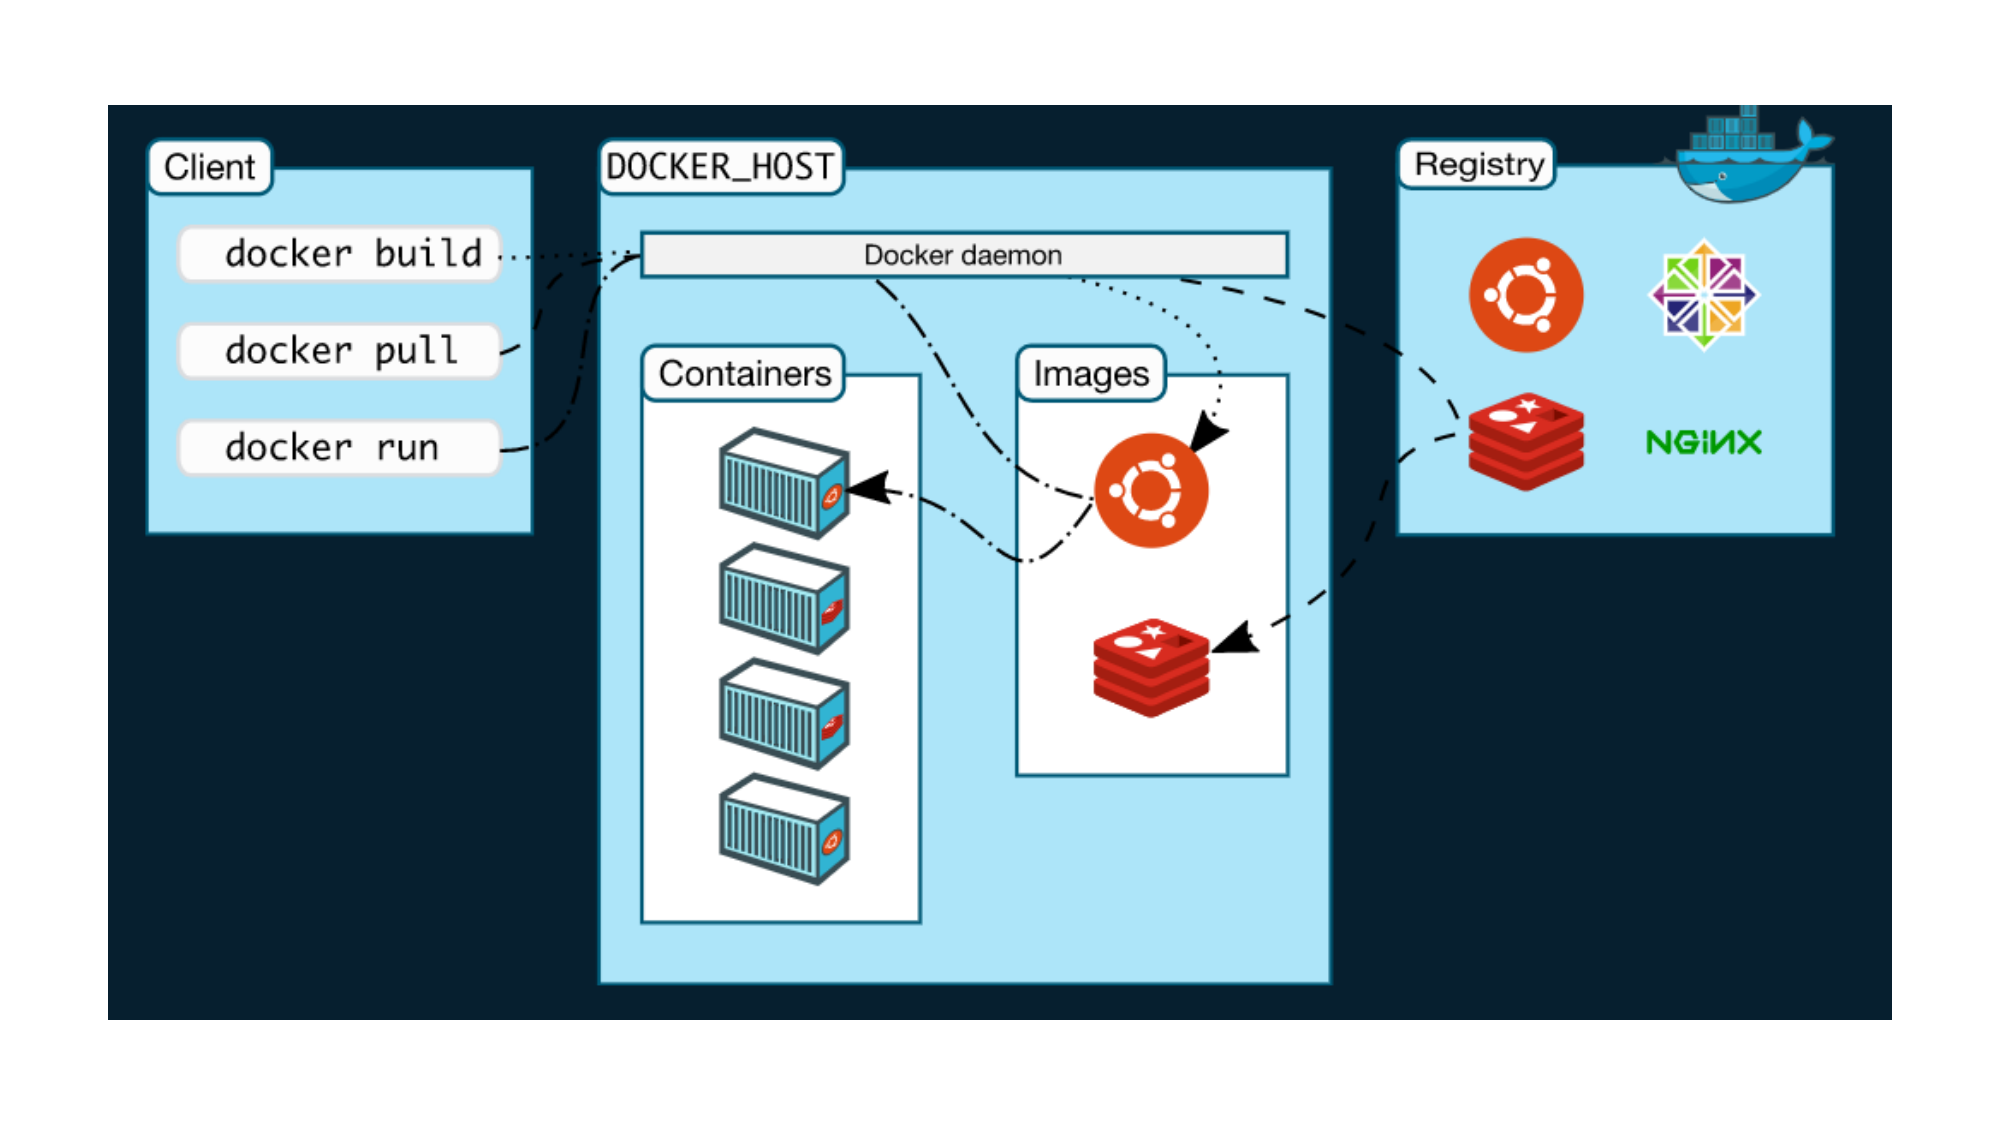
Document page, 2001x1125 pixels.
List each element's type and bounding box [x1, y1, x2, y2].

picture [108, 105, 1892, 1020]
